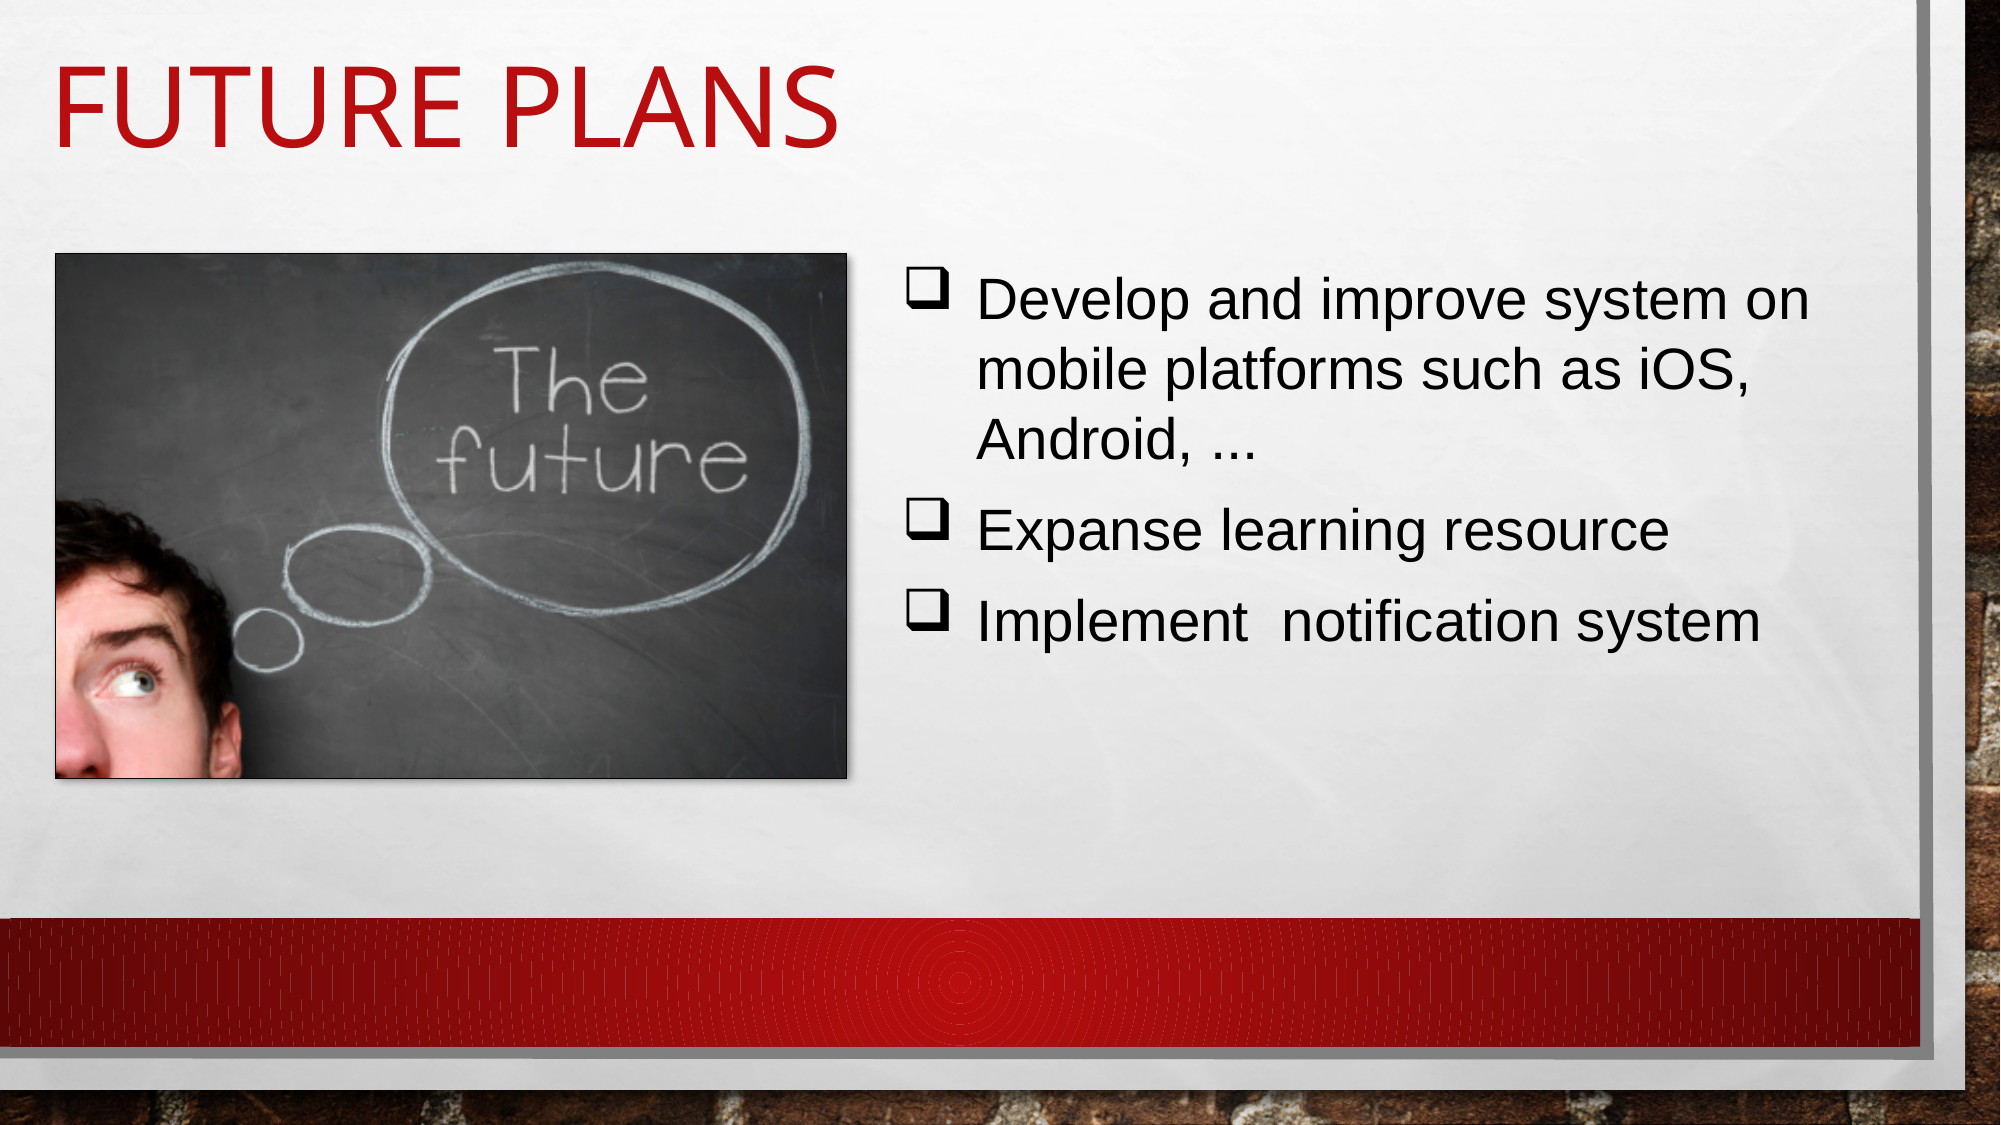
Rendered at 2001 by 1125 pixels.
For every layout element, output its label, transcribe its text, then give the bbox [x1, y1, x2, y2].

picture [55, 253, 847, 779]
text_box Develop and improve system on mobile platforms such as iOS, Android, ... Expanse learning resource Implement notification system [887, 253, 1889, 661]
title FUTURE PLANS [34, 16, 1740, 206]
picture [0, 0, 2000, 1125]
